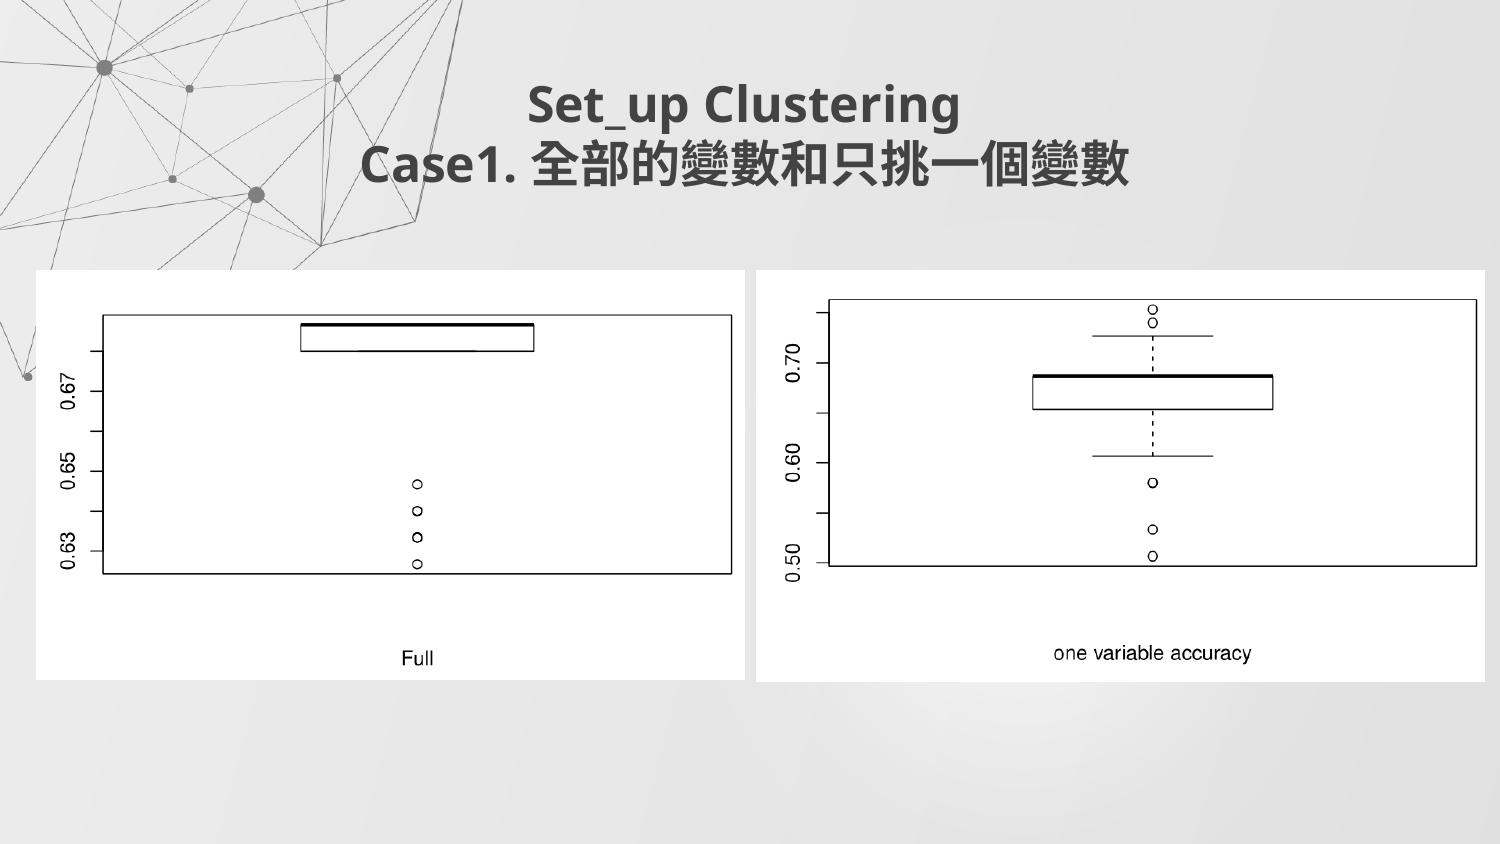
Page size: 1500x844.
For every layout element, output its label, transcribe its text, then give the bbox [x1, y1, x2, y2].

picture [0, 0, 1500, 844]
title Set_up Clustering Case1.全部的變數和只挑一個變數 [316, 57, 1173, 214]
